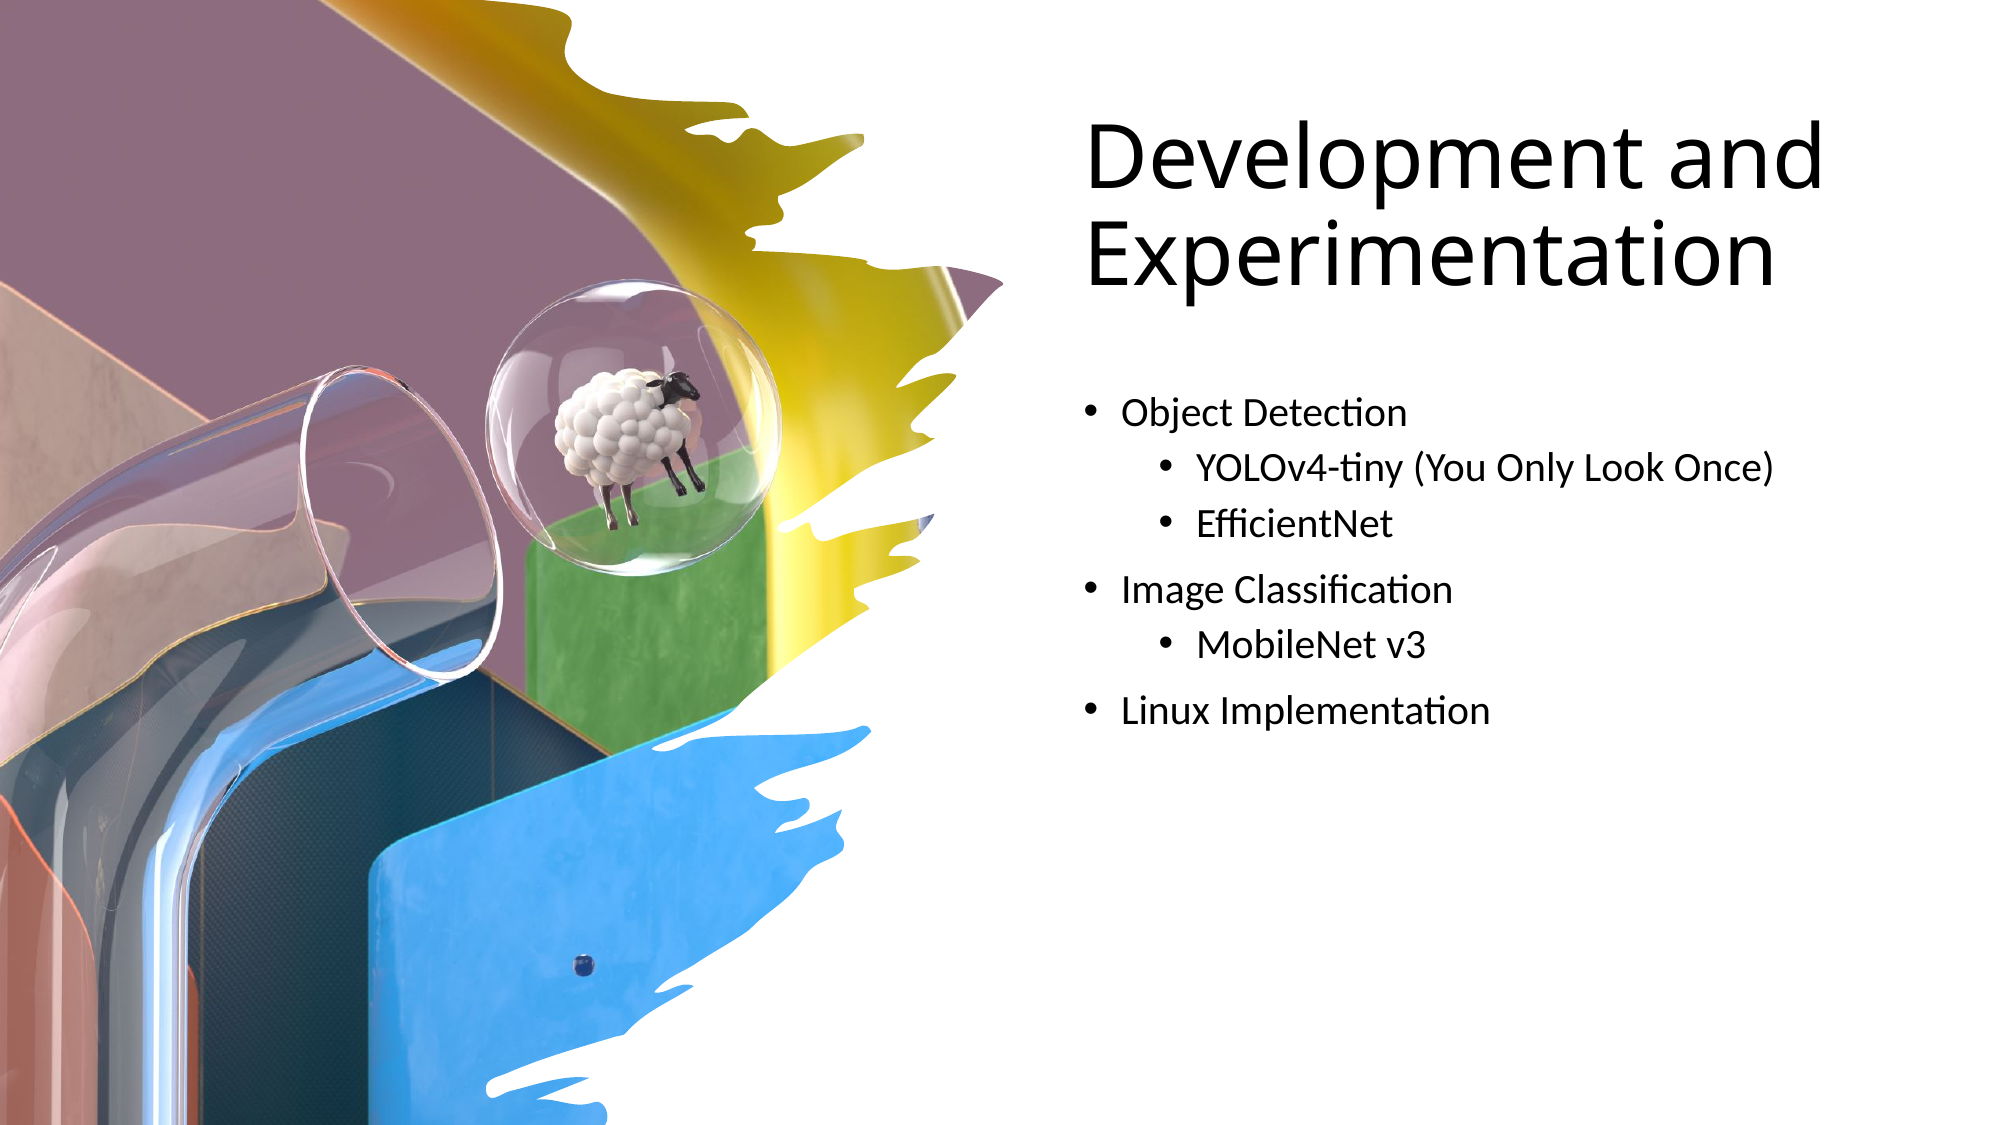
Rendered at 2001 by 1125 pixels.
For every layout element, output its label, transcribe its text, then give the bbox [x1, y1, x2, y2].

title Development and Experimentation [1068, 59, 1863, 357]
list Object Detection YOLOv4-tiny (You Only Look Once) EfficientNet Image Classification MobileNet v3 Linux Implementation [1068, 382, 1863, 1014]
text_box [1004, 0, 2000, 1125]
picture [0, 0, 1004, 1125]
